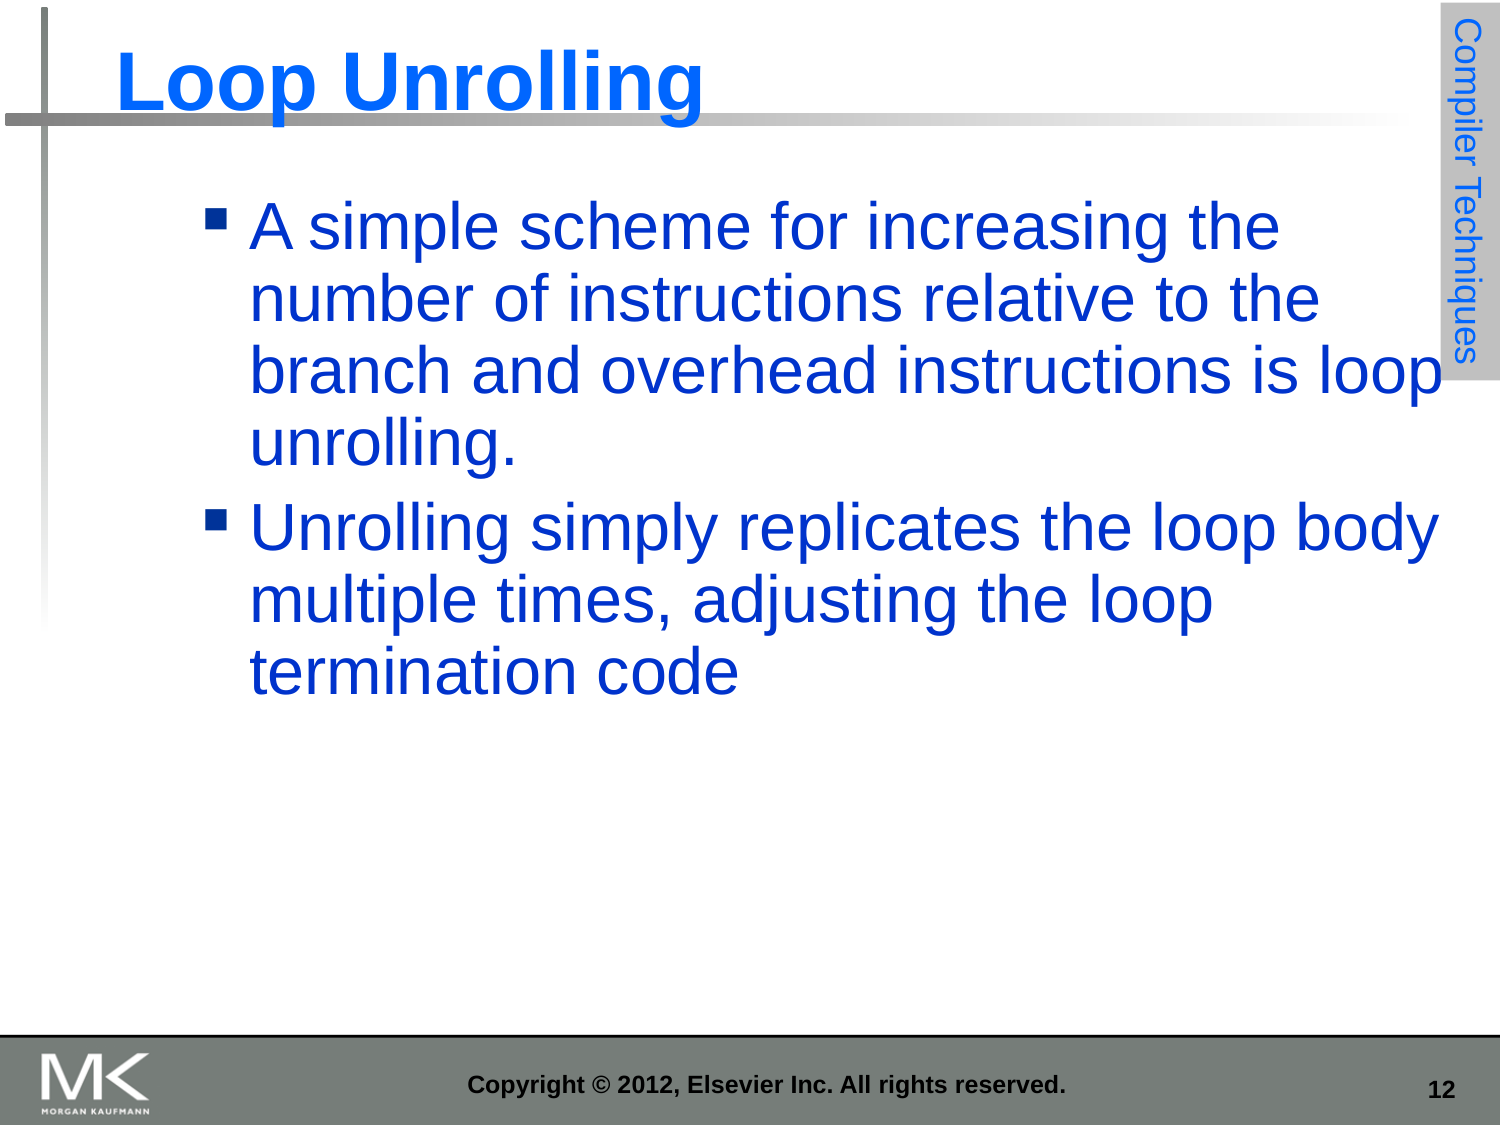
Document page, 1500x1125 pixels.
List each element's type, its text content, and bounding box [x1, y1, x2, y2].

title Loop Unrolling [100, 17, 1440, 135]
footer Copyright © 2012, Elsevier Inc. All rights reserved. [170, 1046, 1365, 1106]
list A simple scheme for increasing the number of instructions relative to the branch and overhead instructions is loop unrolling. Unrolling simply replicates the loop body multiple times, adjusting the loop termination code [111, 184, 1470, 1024]
text_box Compiler Techniques [1440, 2, 1500, 381]
picture [29, 1046, 160, 1123]
